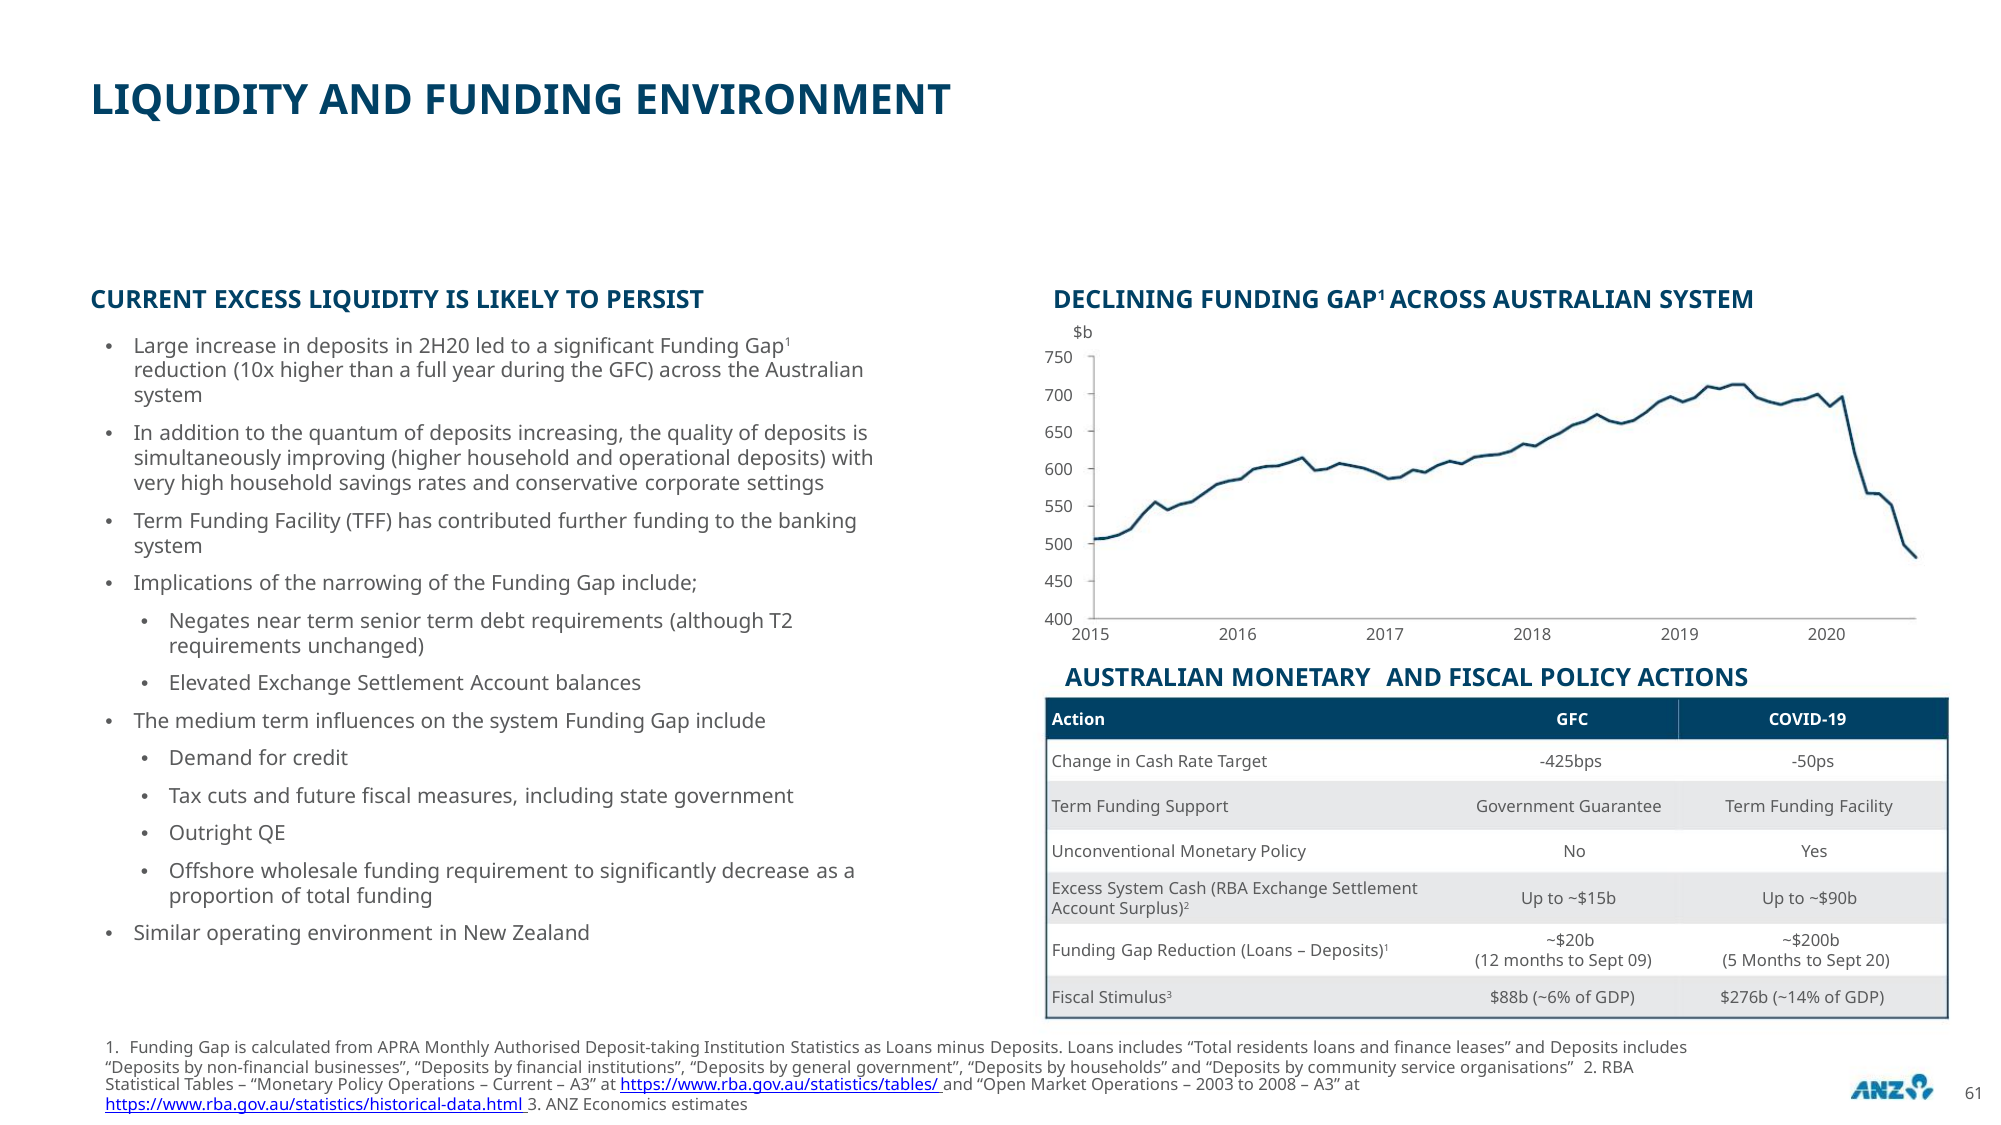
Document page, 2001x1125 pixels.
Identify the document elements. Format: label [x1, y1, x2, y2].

text_box [0, 0, 2000, 1125]
